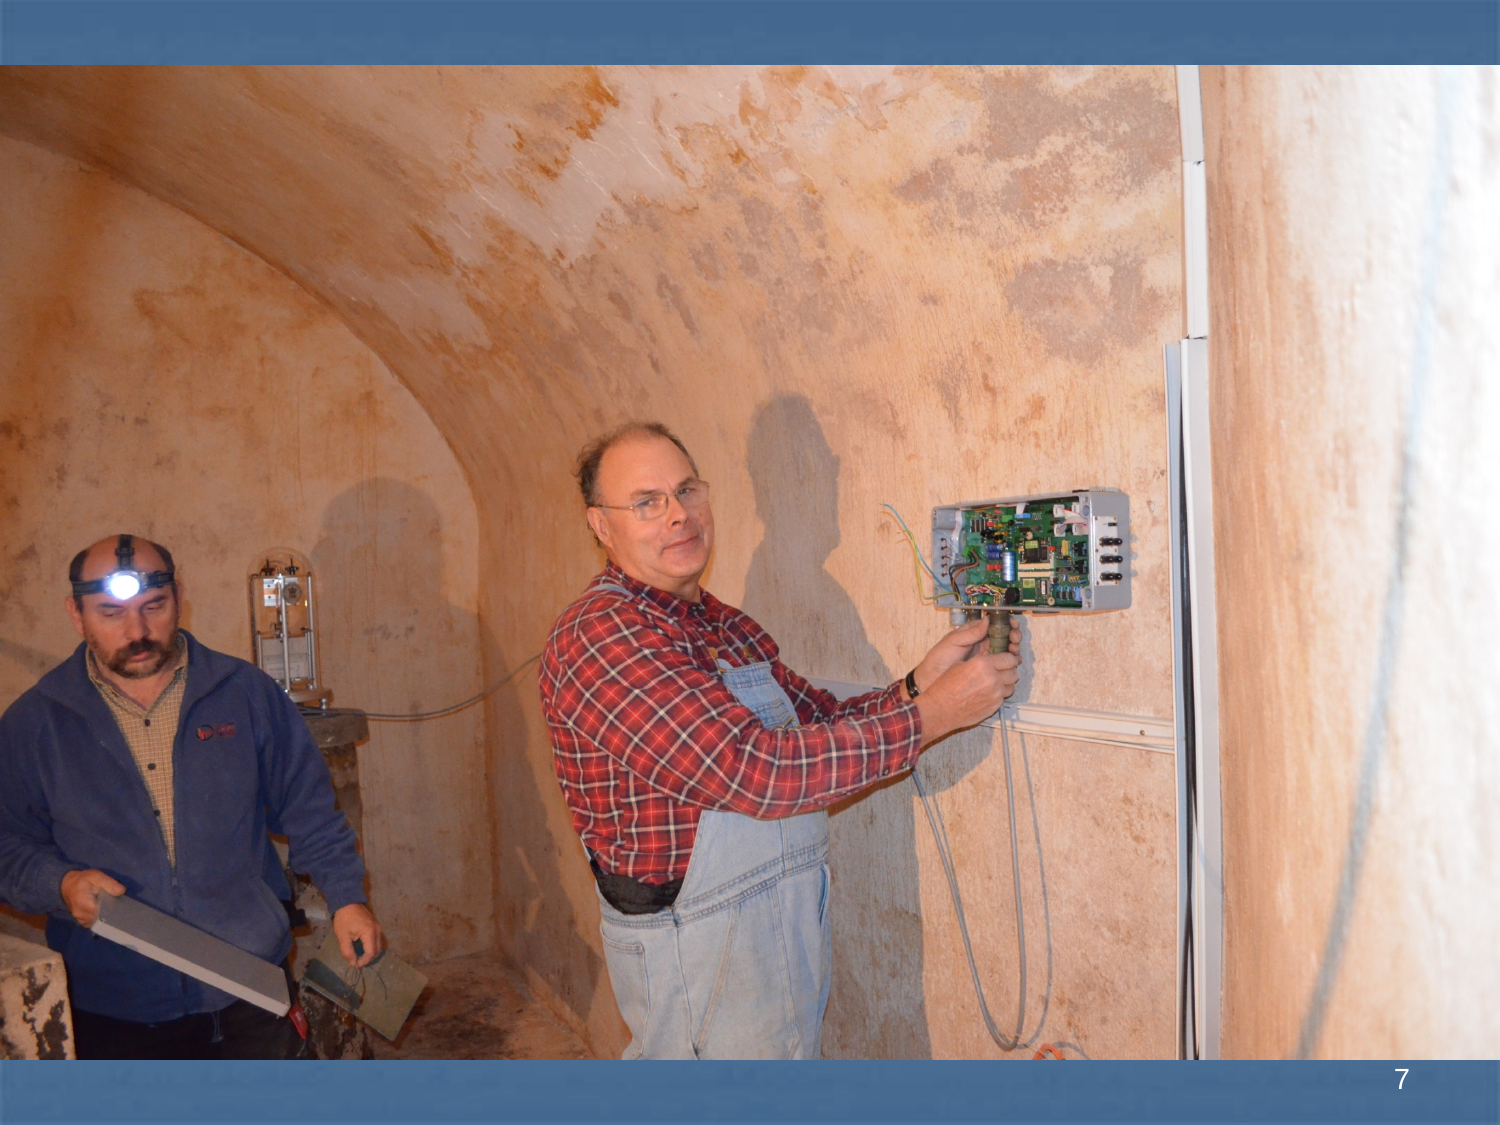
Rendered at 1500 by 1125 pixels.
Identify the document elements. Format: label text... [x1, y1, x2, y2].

slide_number 7 [1074, 1068, 1426, 1103]
picture [0, 65, 1500, 1060]
